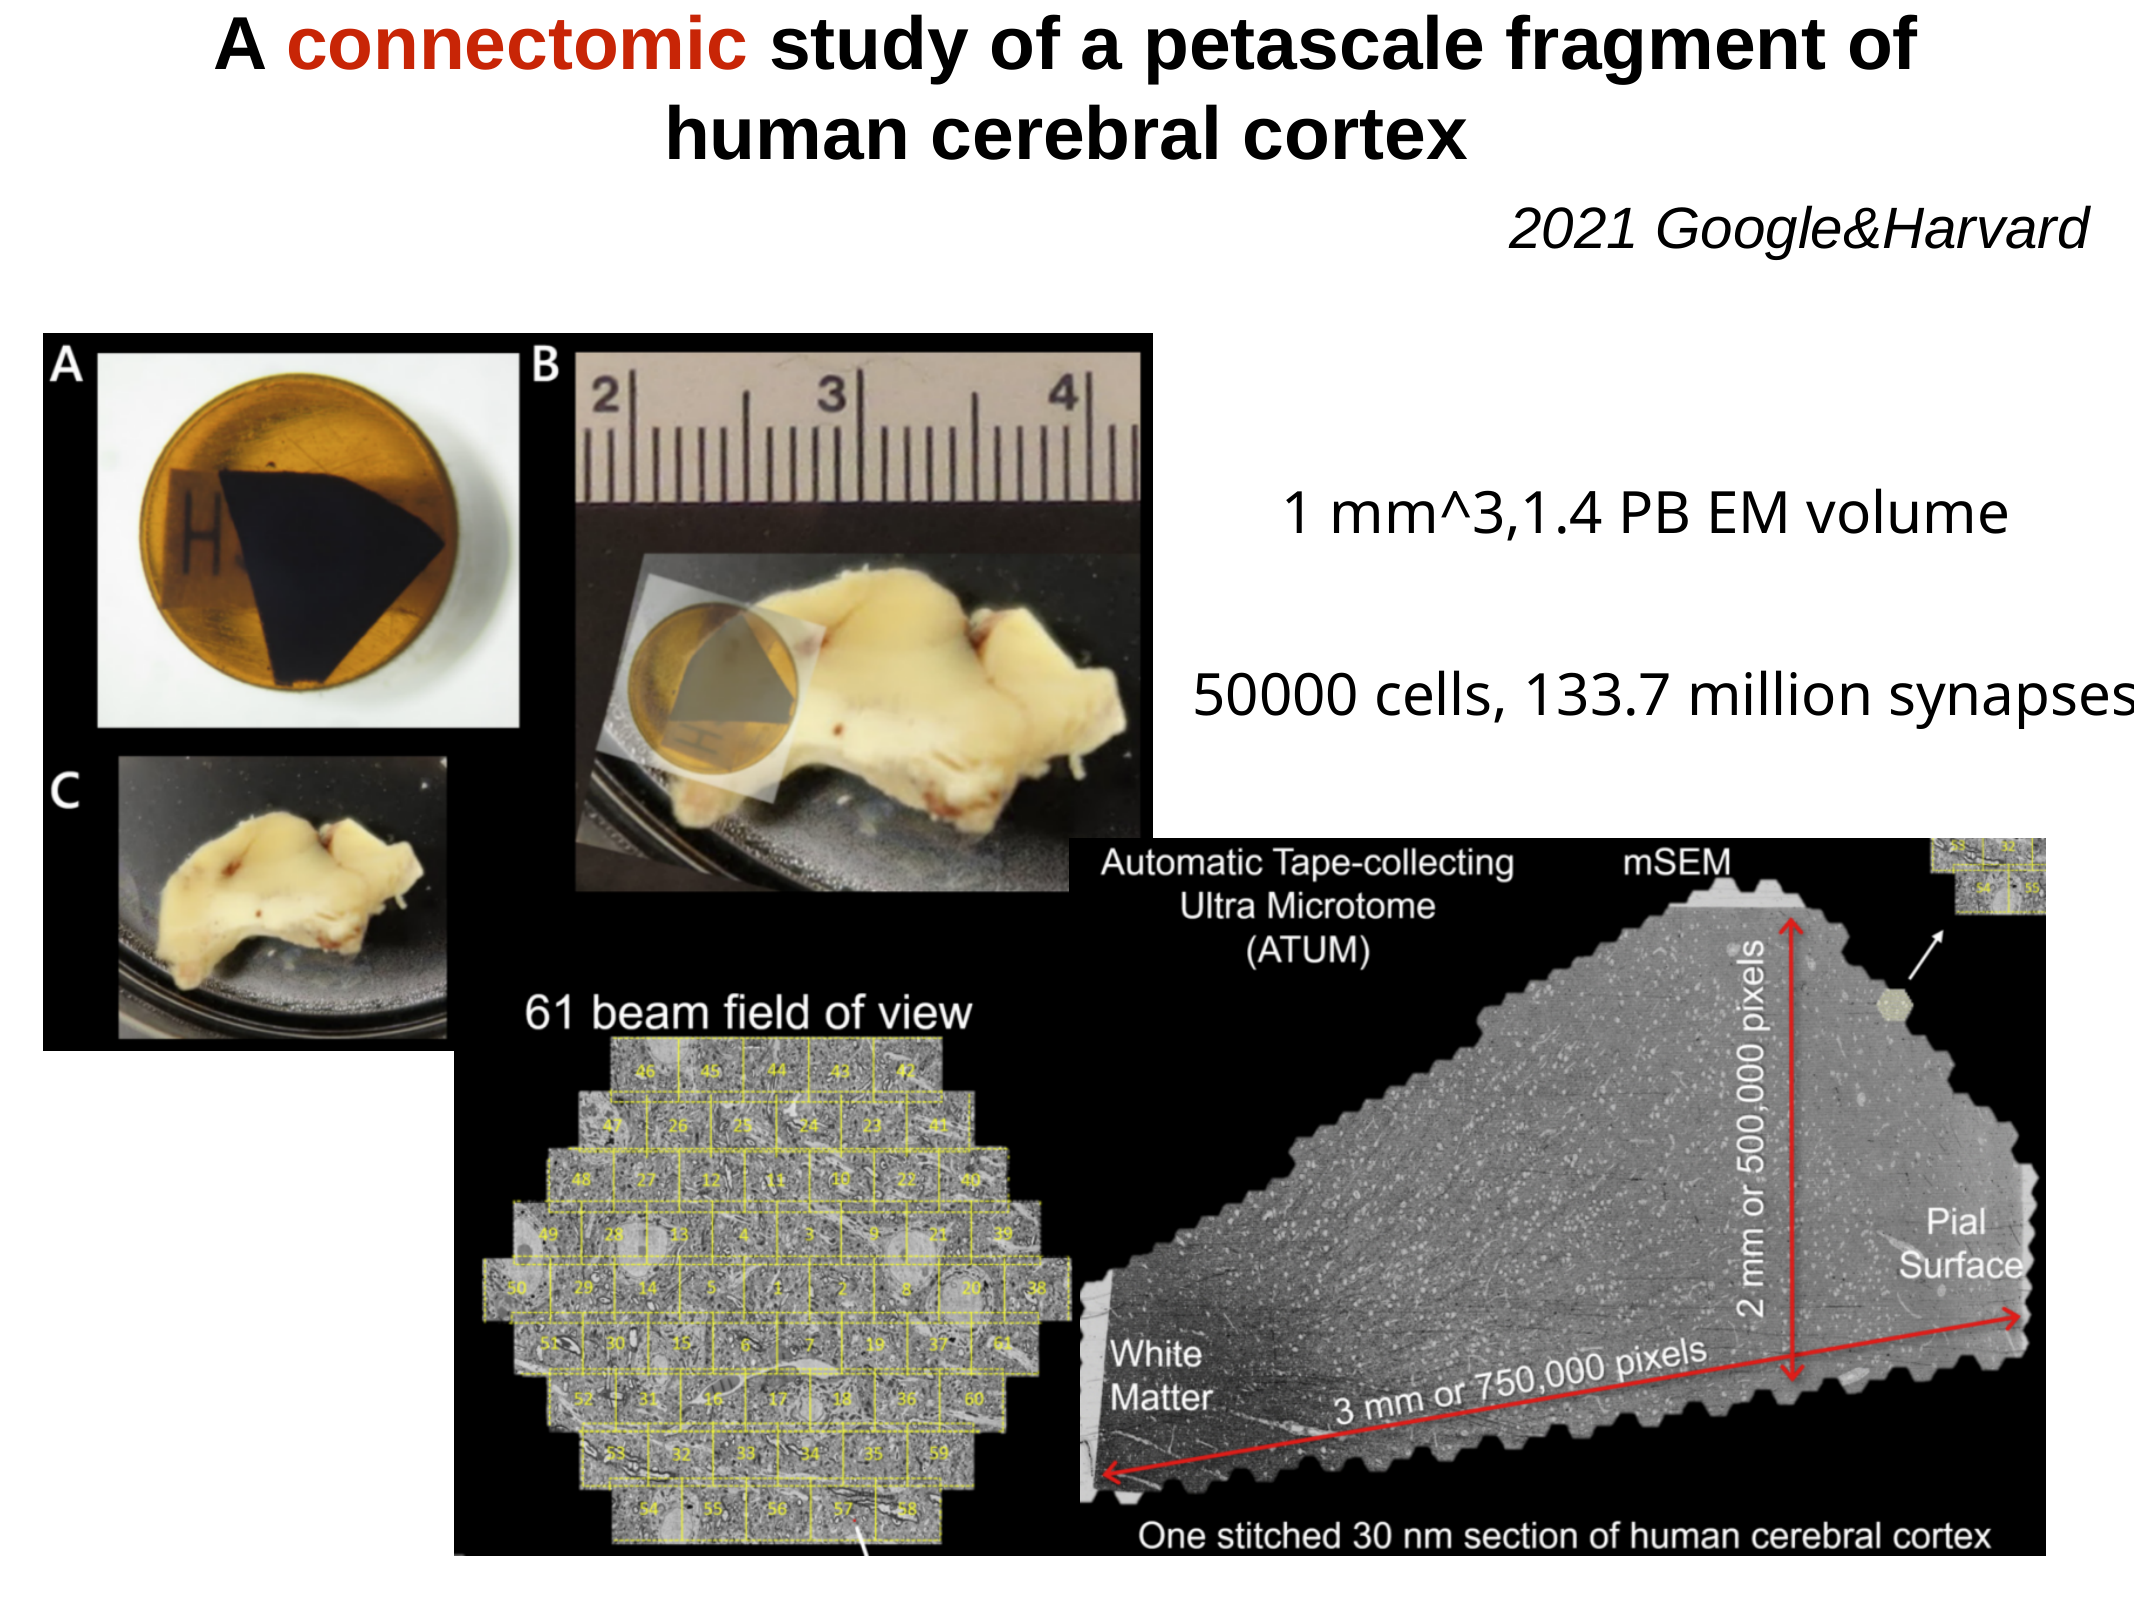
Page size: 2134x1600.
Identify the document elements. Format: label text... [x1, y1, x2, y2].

picture [43, 333, 2046, 1556]
text_box 2021 Google&Harvard [1501, 181, 2099, 268]
text_box 50000 cells, 133.7 million synapses [1184, 648, 2134, 736]
text_box A connectomic study of a petascale fragment of human cerebral cortex [205, 0, 1928, 183]
text_box 1 mm^3,1.4 PB EM volume [1273, 467, 2019, 554]
